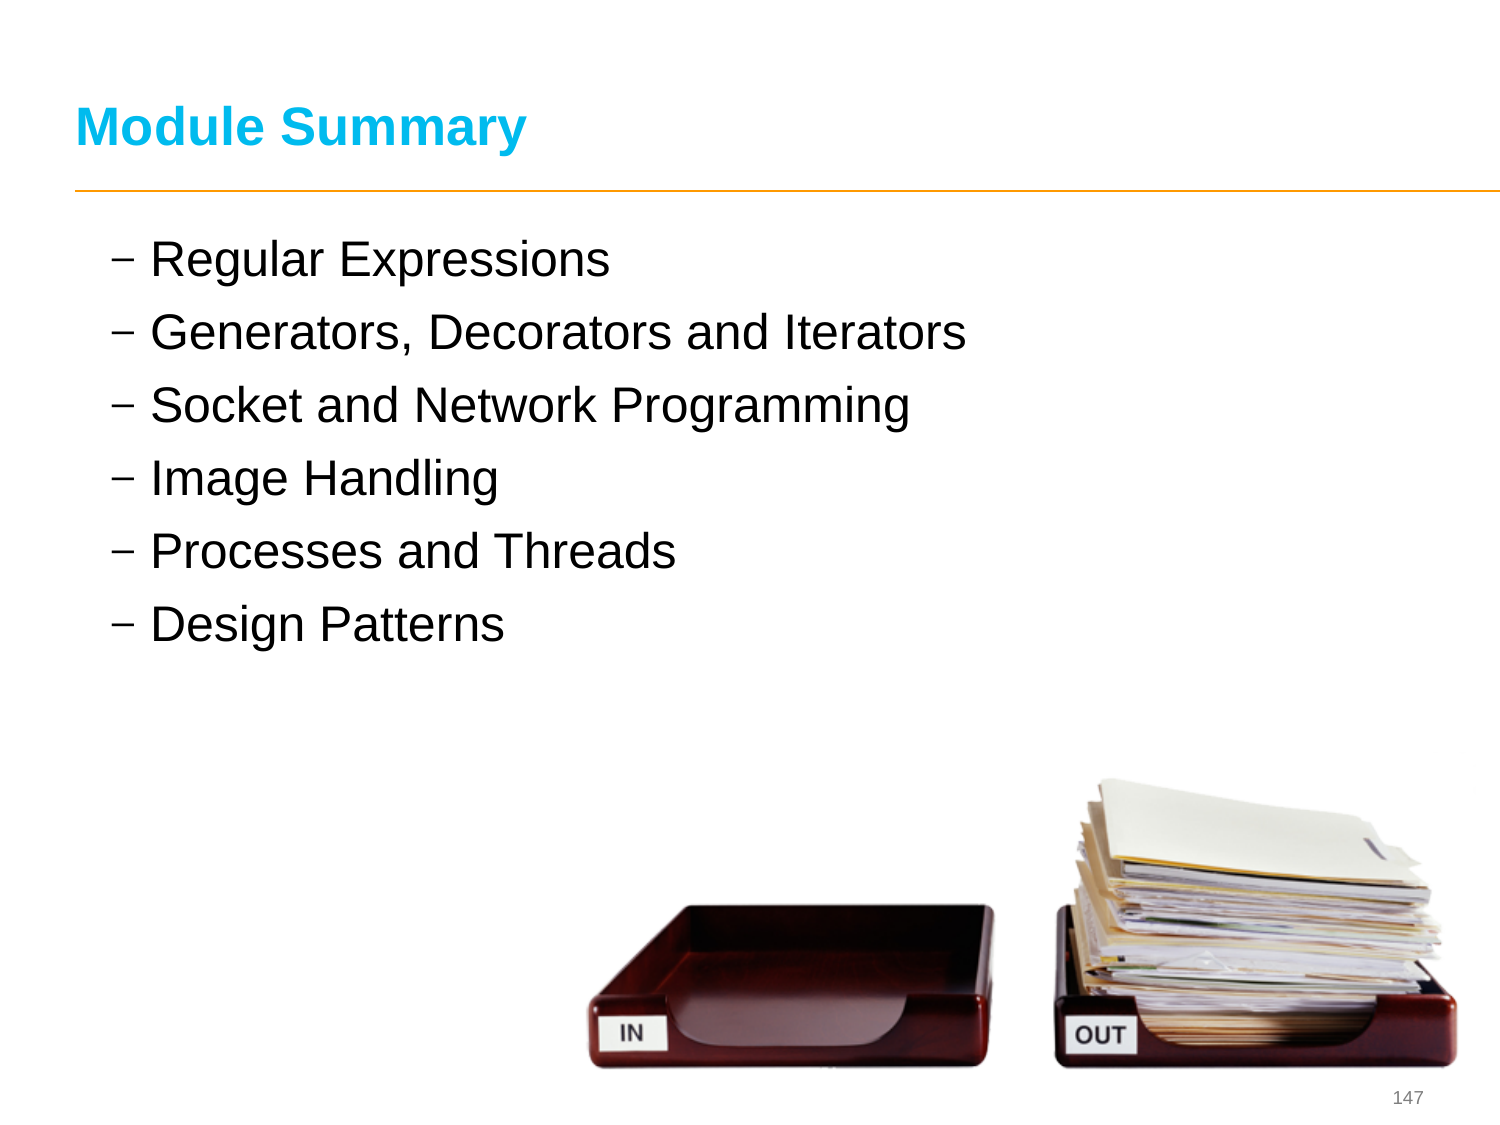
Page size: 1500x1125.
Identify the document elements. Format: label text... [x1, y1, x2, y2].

list Regular Expressions Generators, Decorators and Iterators Socket and Network Programming Image Handling Processes and Threads Design Patterns [75, 226, 1425, 1018]
picture [575, 752, 1476, 1101]
title Module Summary [75, 27, 1422, 157]
